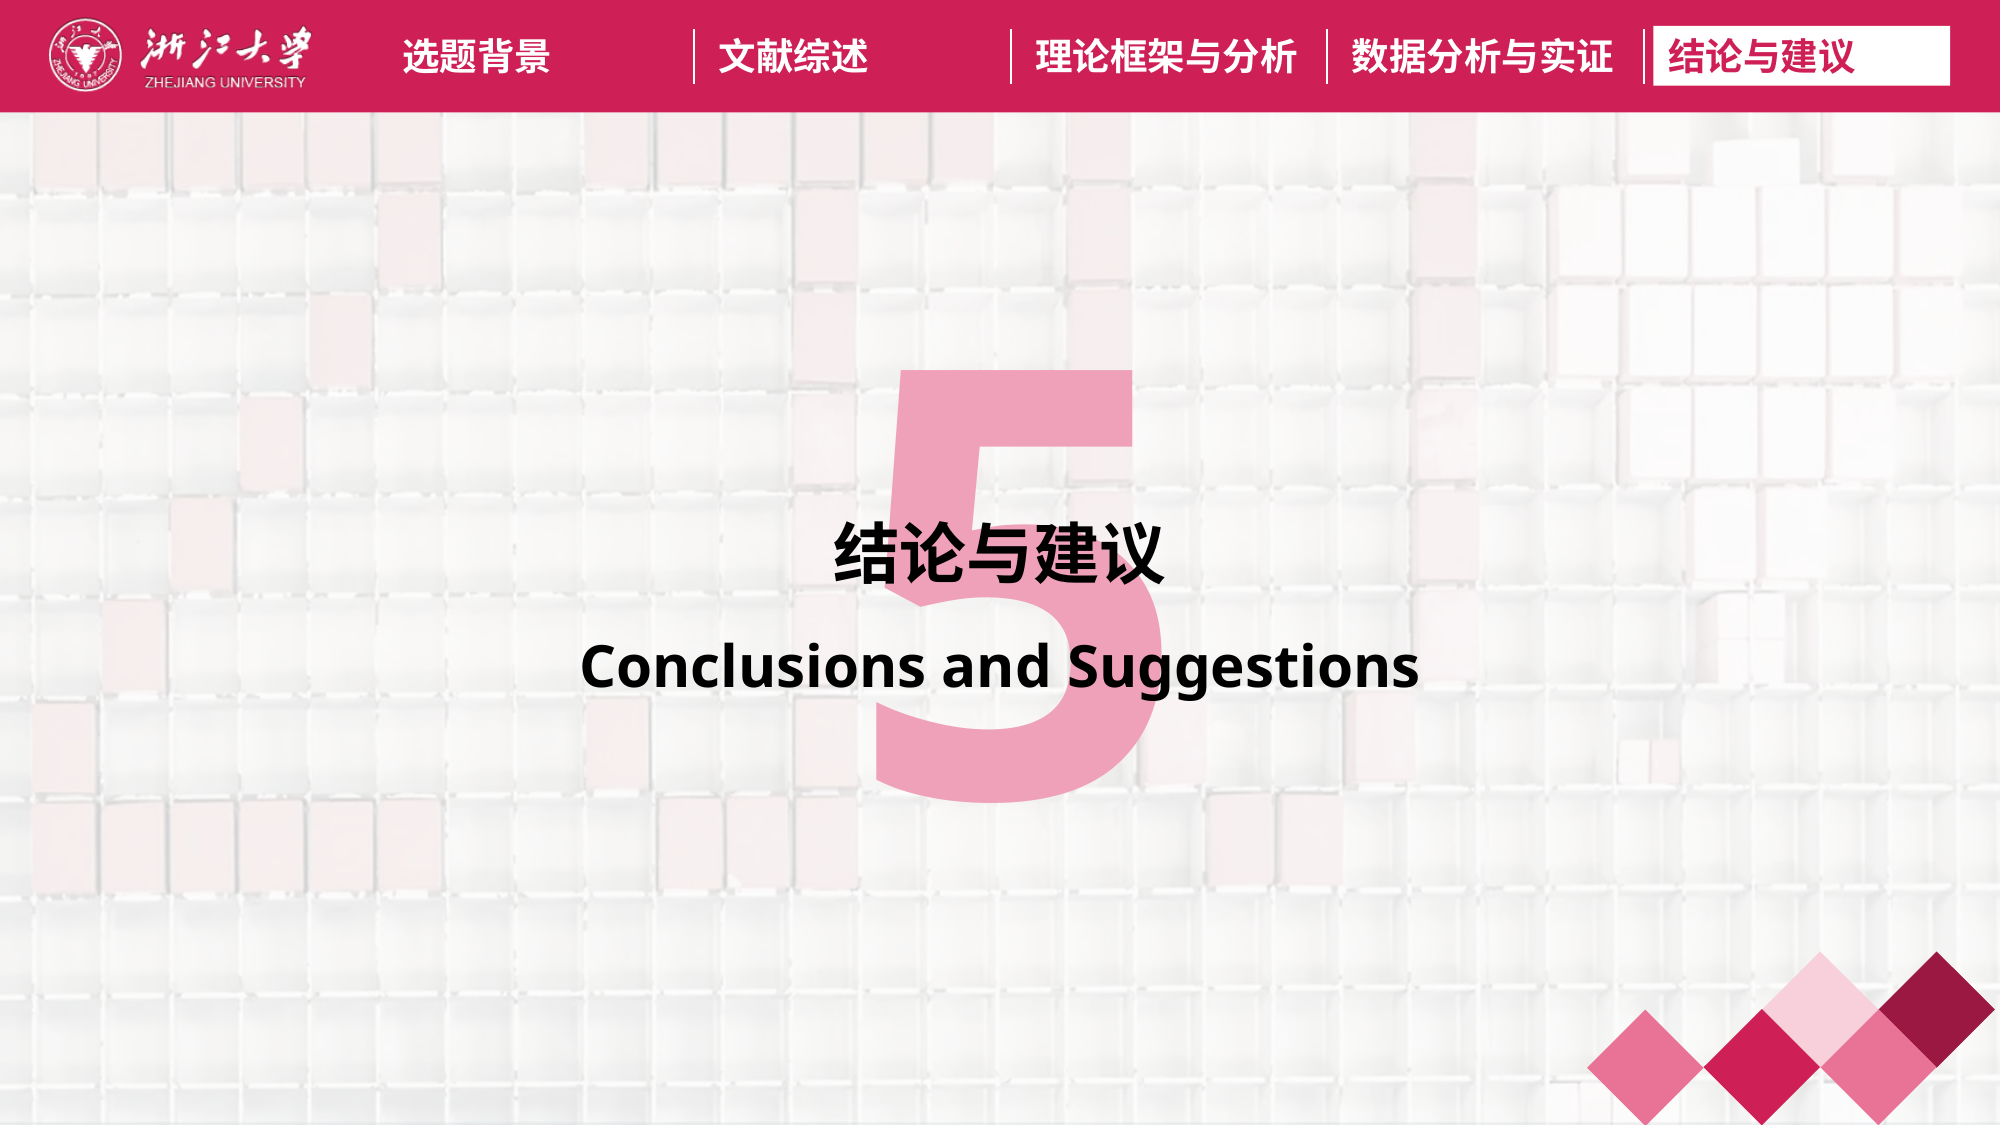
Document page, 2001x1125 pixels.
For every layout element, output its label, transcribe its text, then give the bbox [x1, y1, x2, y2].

text_box 文献综述 [703, 25, 1001, 86]
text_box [461, 192, 1538, 933]
text_box [0, 0, 2000, 113]
text_box 数据分析与实证 [1336, 25, 1634, 86]
text_box 选题背景 [387, 25, 685, 86]
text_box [1604, 968, 1978, 1109]
text_box 理论框架与分析 [1020, 25, 1318, 86]
picture [49, 16, 323, 96]
text_box 结论与建议 [1653, 25, 1951, 86]
